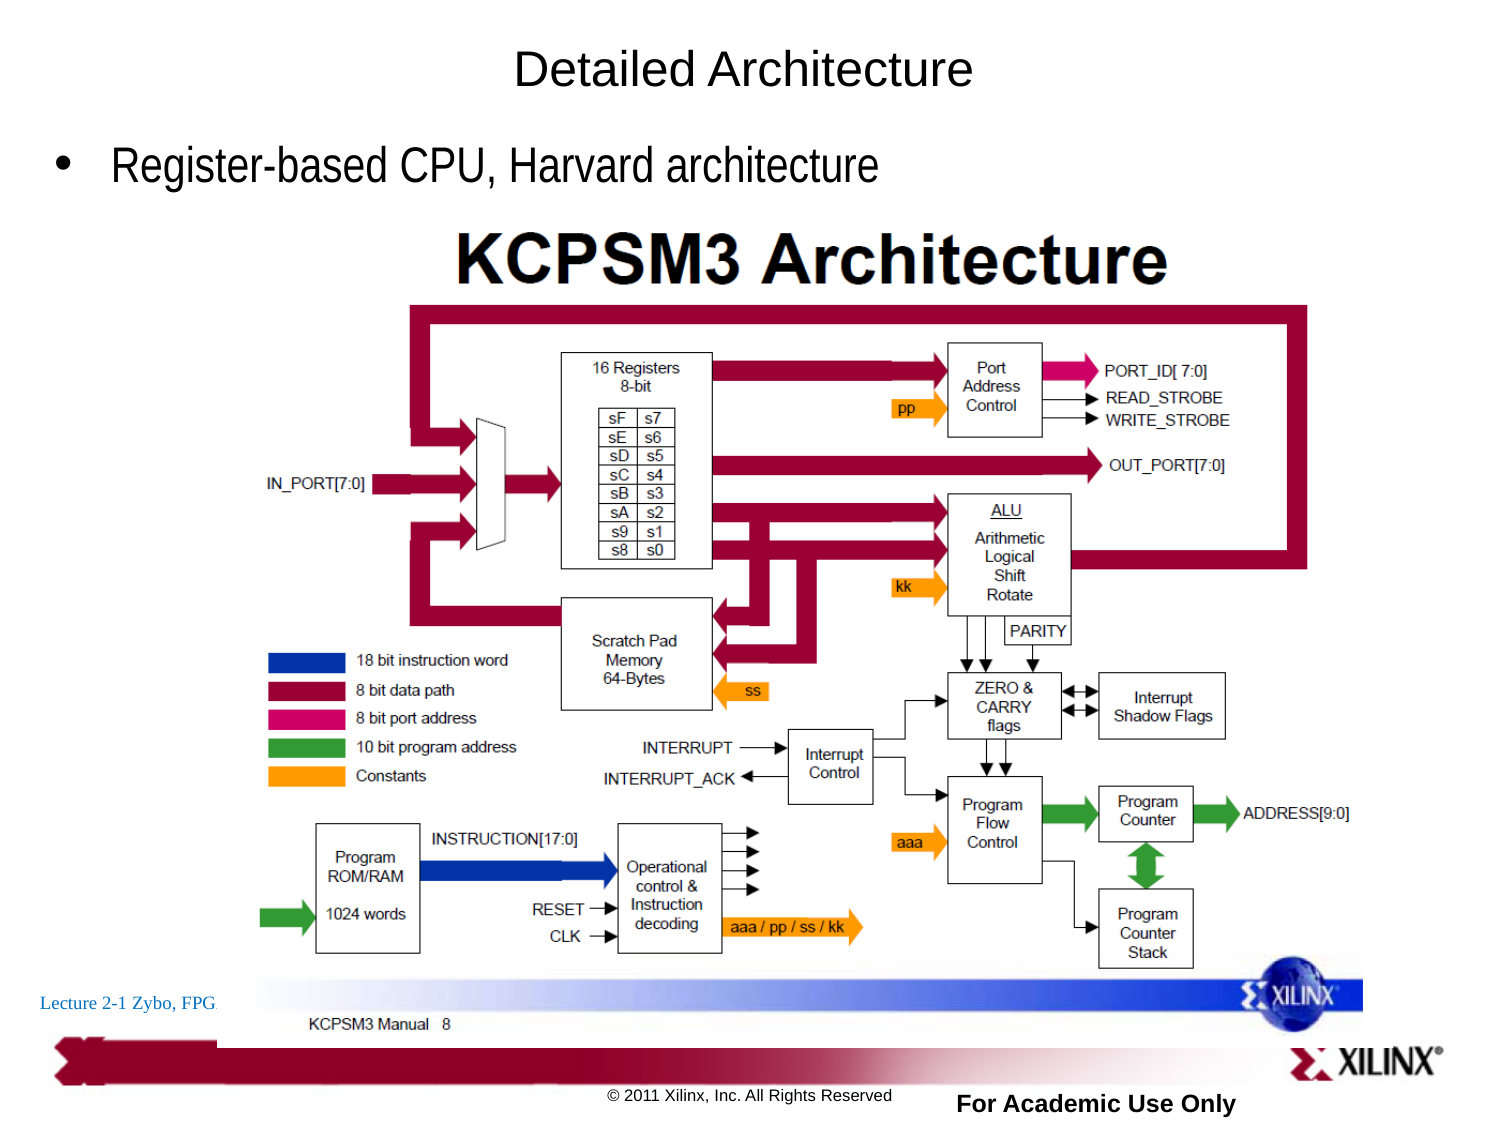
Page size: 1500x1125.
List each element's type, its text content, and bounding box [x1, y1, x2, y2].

title Detailed Architecture [37, 32, 1451, 101]
text_box Register-based CPU, Harvard architecture [39, 125, 1327, 900]
picture [0, 230, 1500, 1125]
